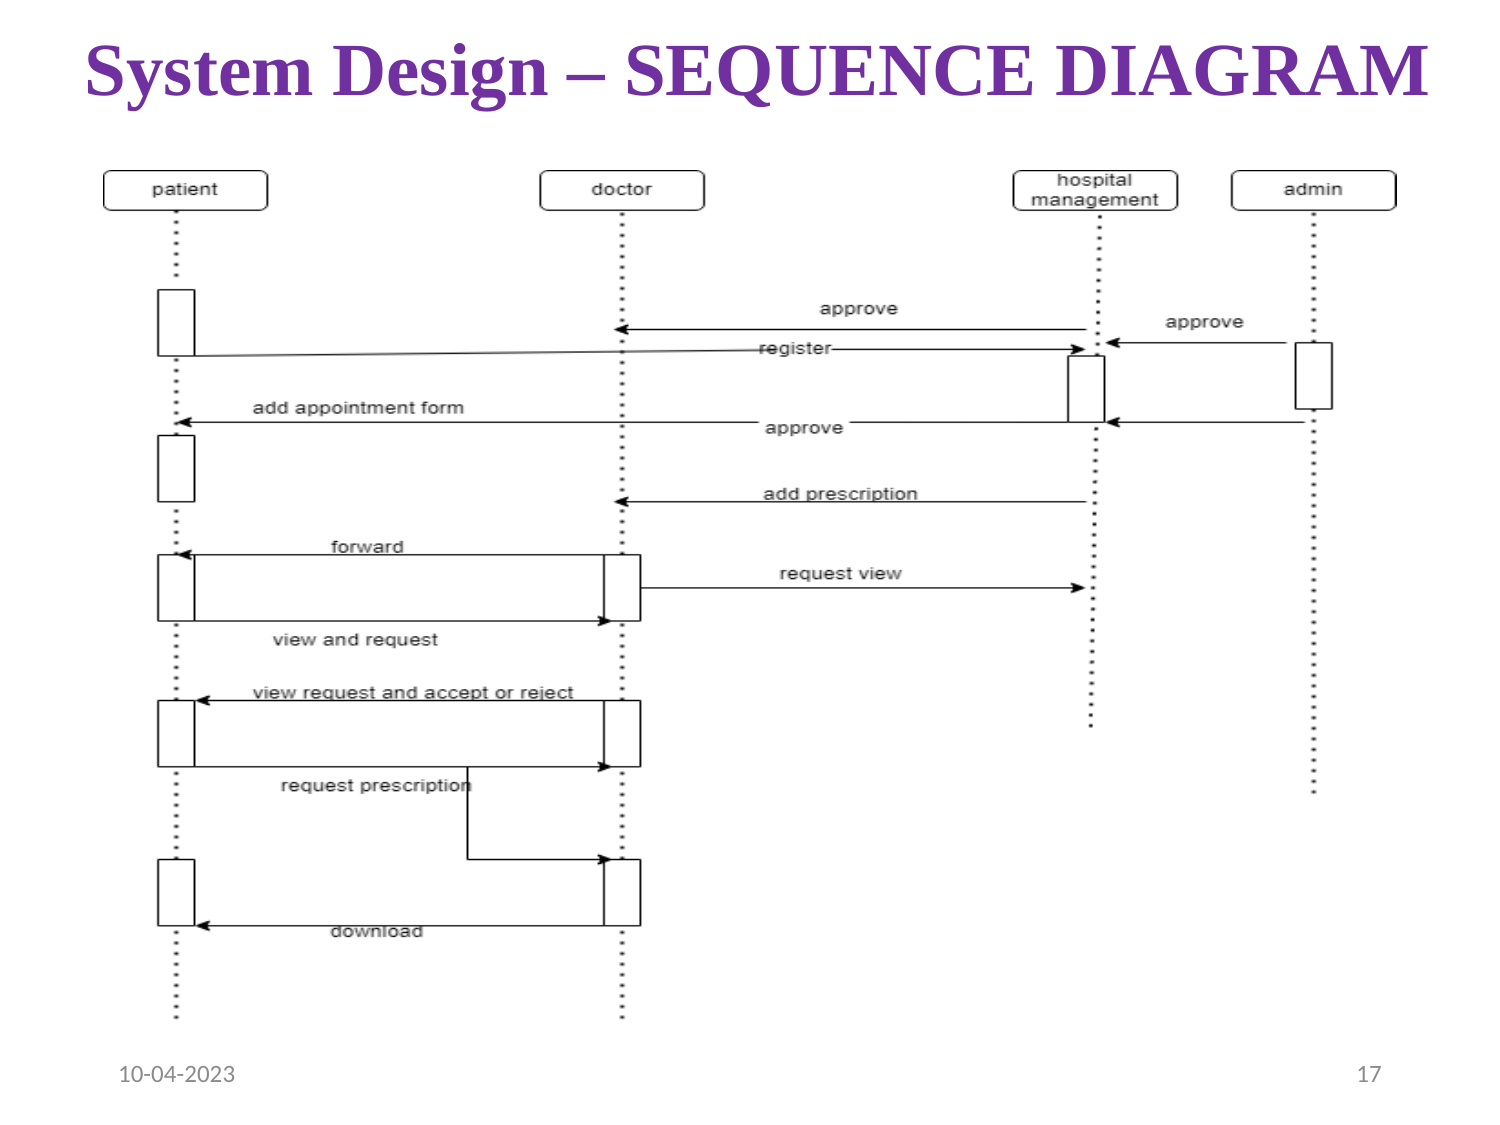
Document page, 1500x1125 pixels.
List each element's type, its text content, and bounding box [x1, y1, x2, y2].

slide_number 17 [1059, 1042, 1397, 1103]
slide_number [103, 1042, 441, 1103]
picture [103, 170, 1397, 1022]
title System Design – SEQUENCE DIAGRAM [51, 27, 1465, 115]
